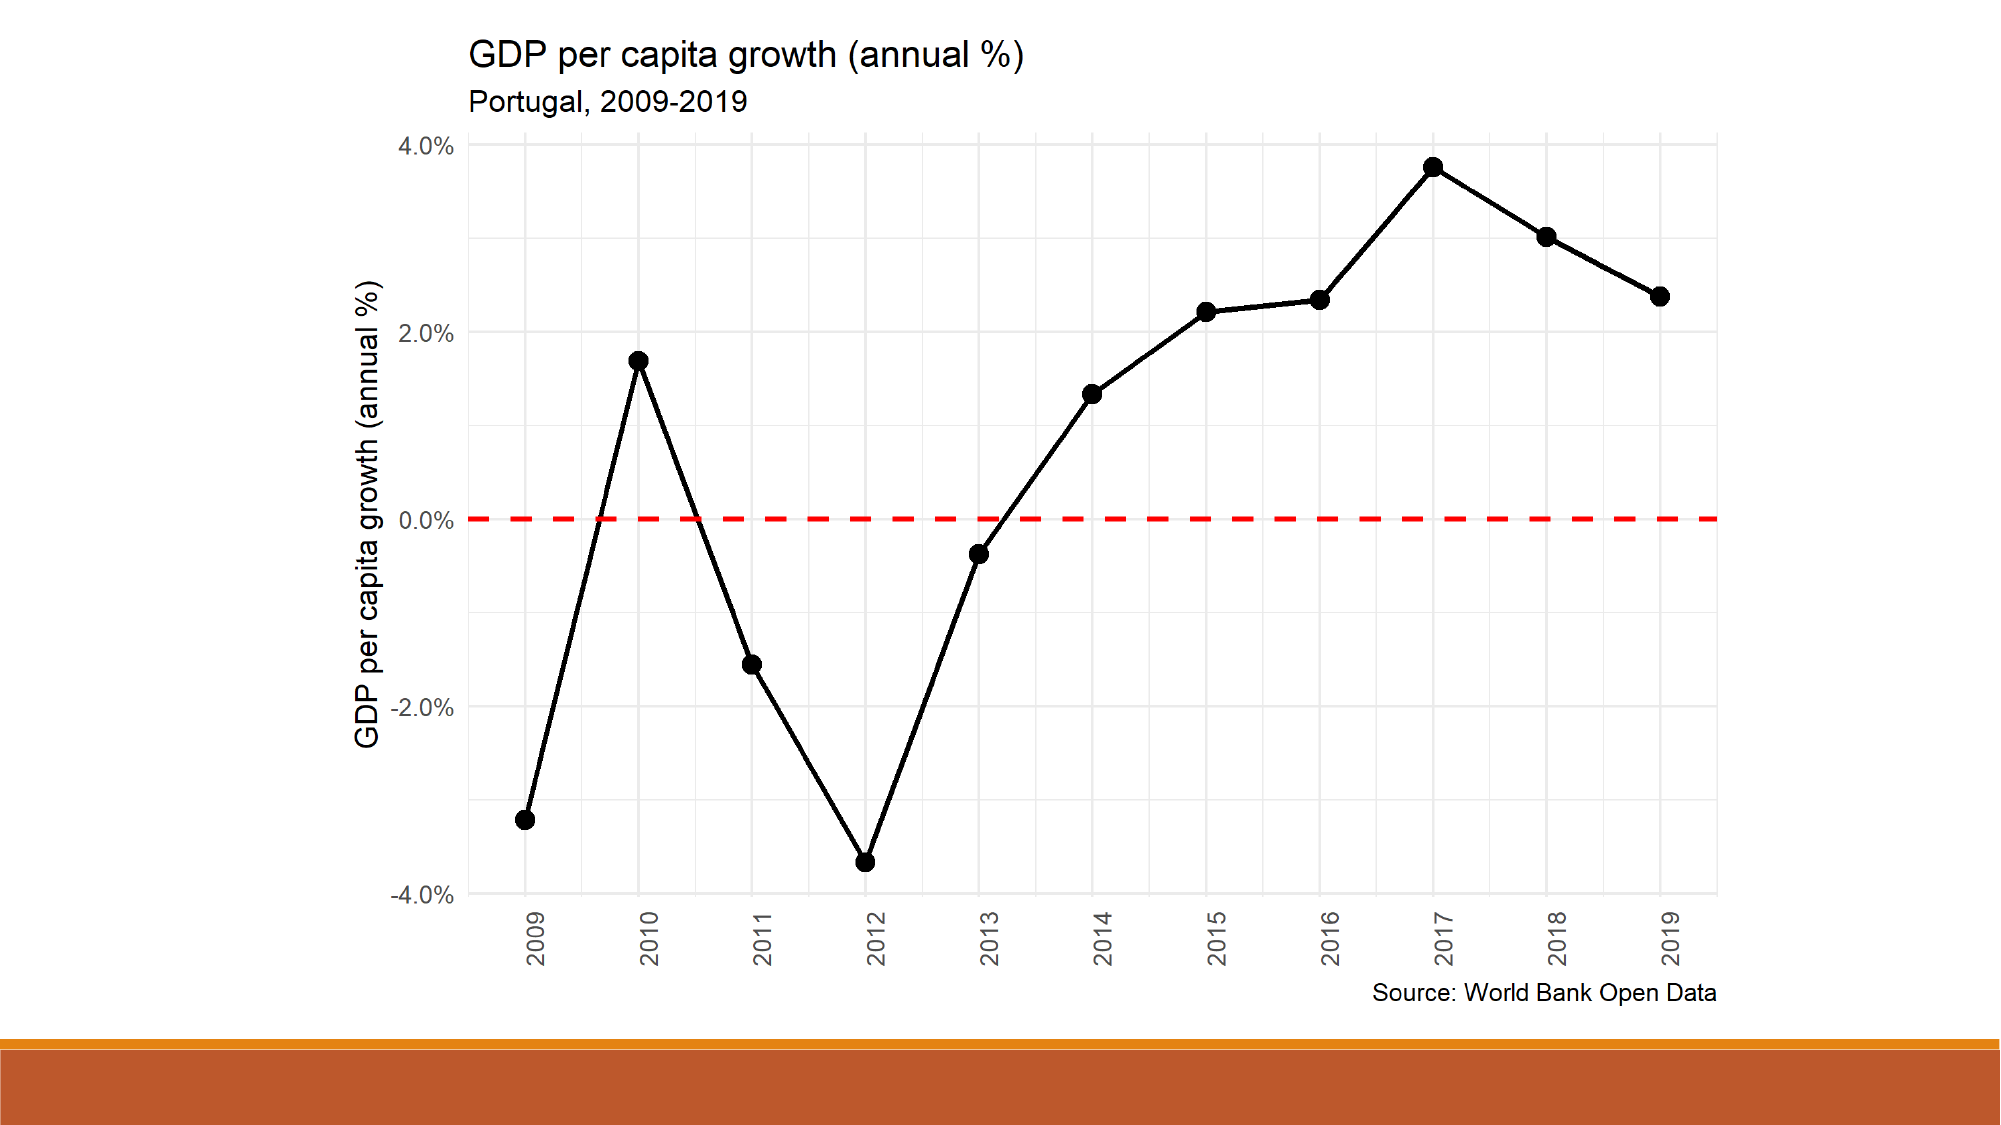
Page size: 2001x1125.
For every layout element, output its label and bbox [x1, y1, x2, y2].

list [338, 24, 1733, 1021]
